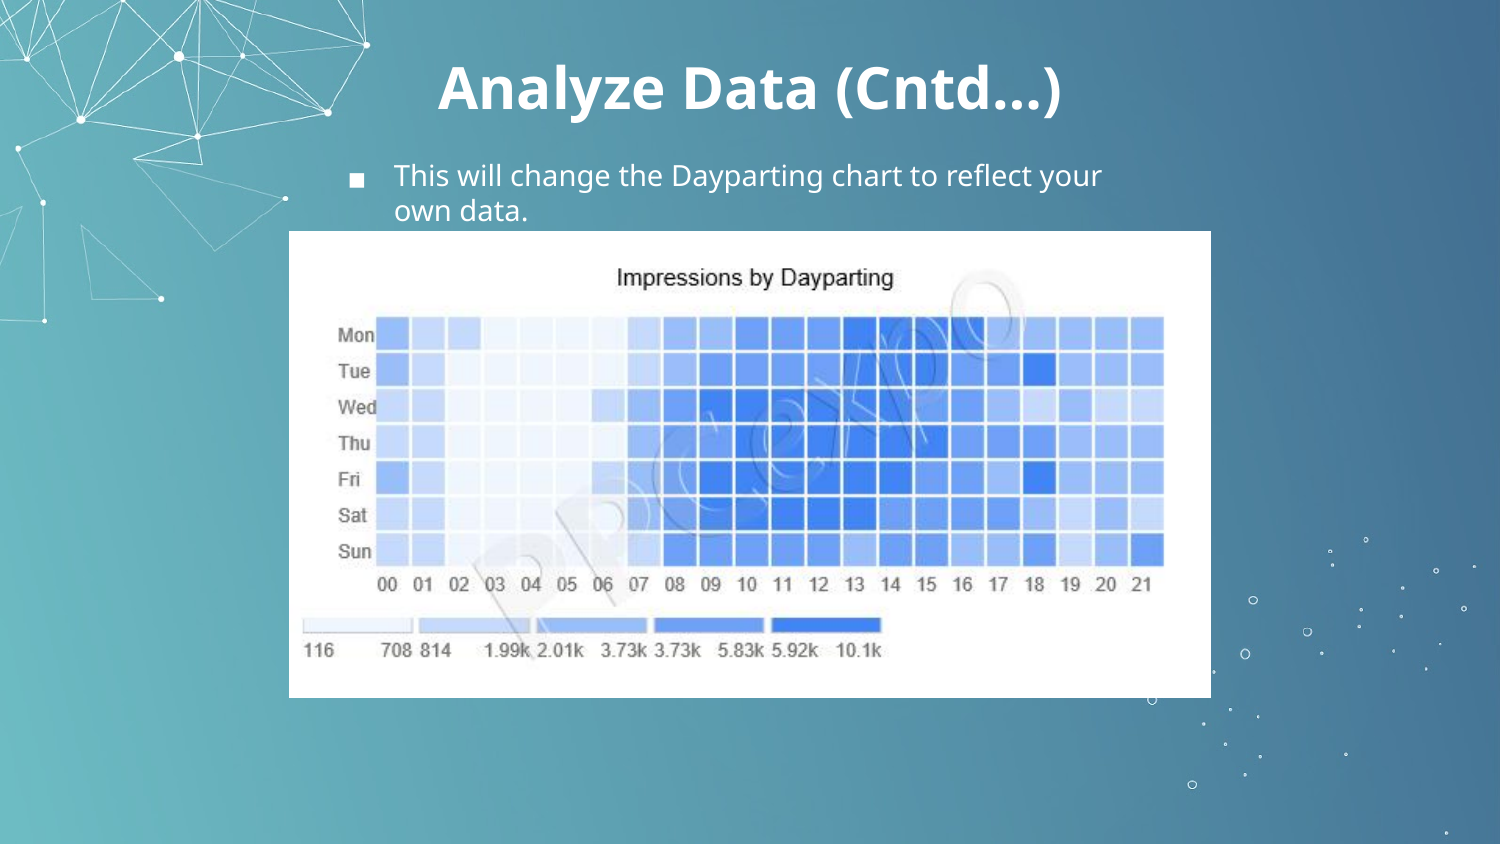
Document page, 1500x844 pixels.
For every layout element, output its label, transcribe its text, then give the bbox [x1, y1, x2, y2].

text_box This will change the Dayparting chart to reflect your own data. [332, 150, 1168, 230]
title Analyze Data (Cntd…) [322, 36, 1178, 150]
picture [0, 0, 1500, 844]
